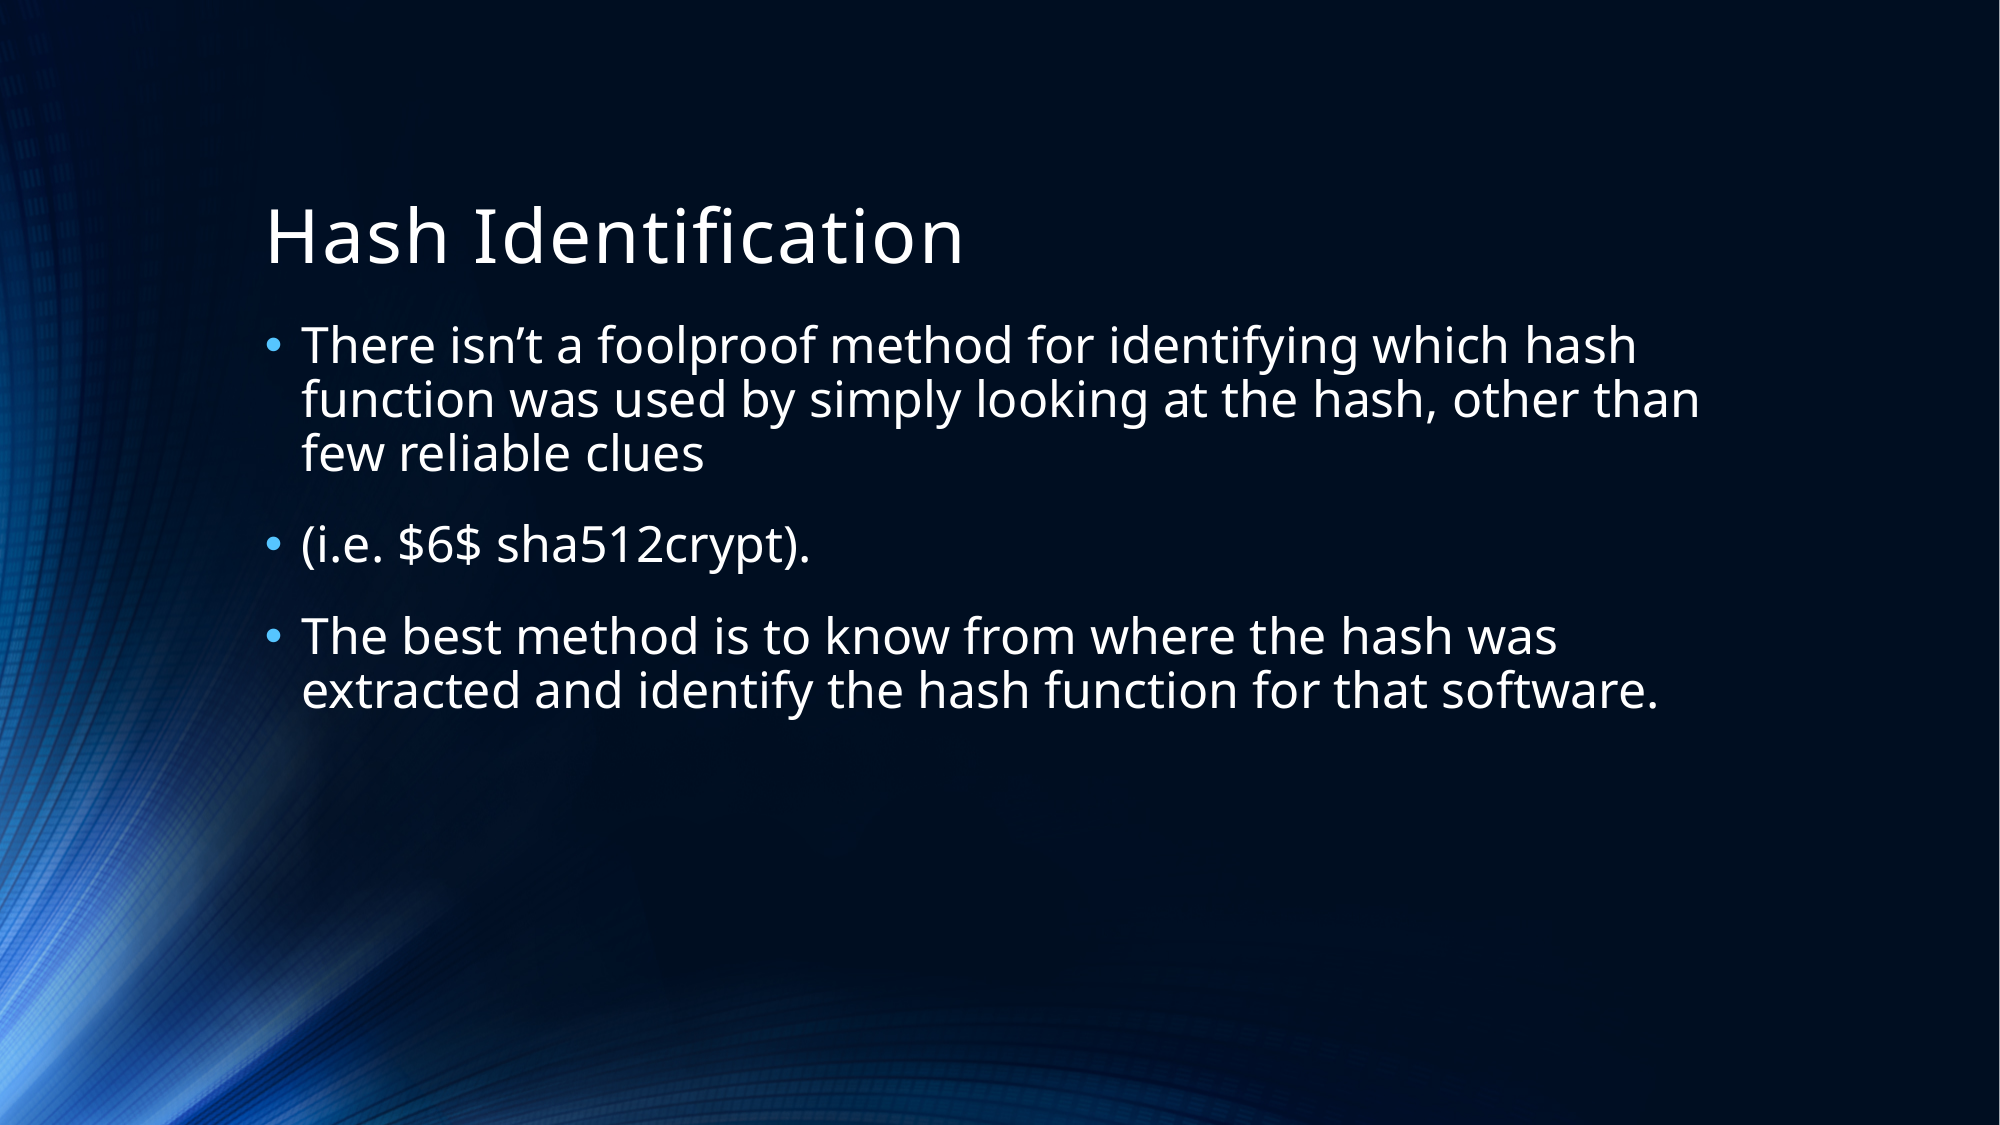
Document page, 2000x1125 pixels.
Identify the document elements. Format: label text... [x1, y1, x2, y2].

list There isn’t a foolproof method for identifying which hash function was used by simply looking at the hash, other than few reliable clues (i.e. $6$ sha512crypt). The best method is to know from where the hash was extracted and identify the hash function for that software. [249, 312, 1749, 988]
title Hash Identification [249, 62, 1750, 288]
picture [0, 0, 2000, 1125]
